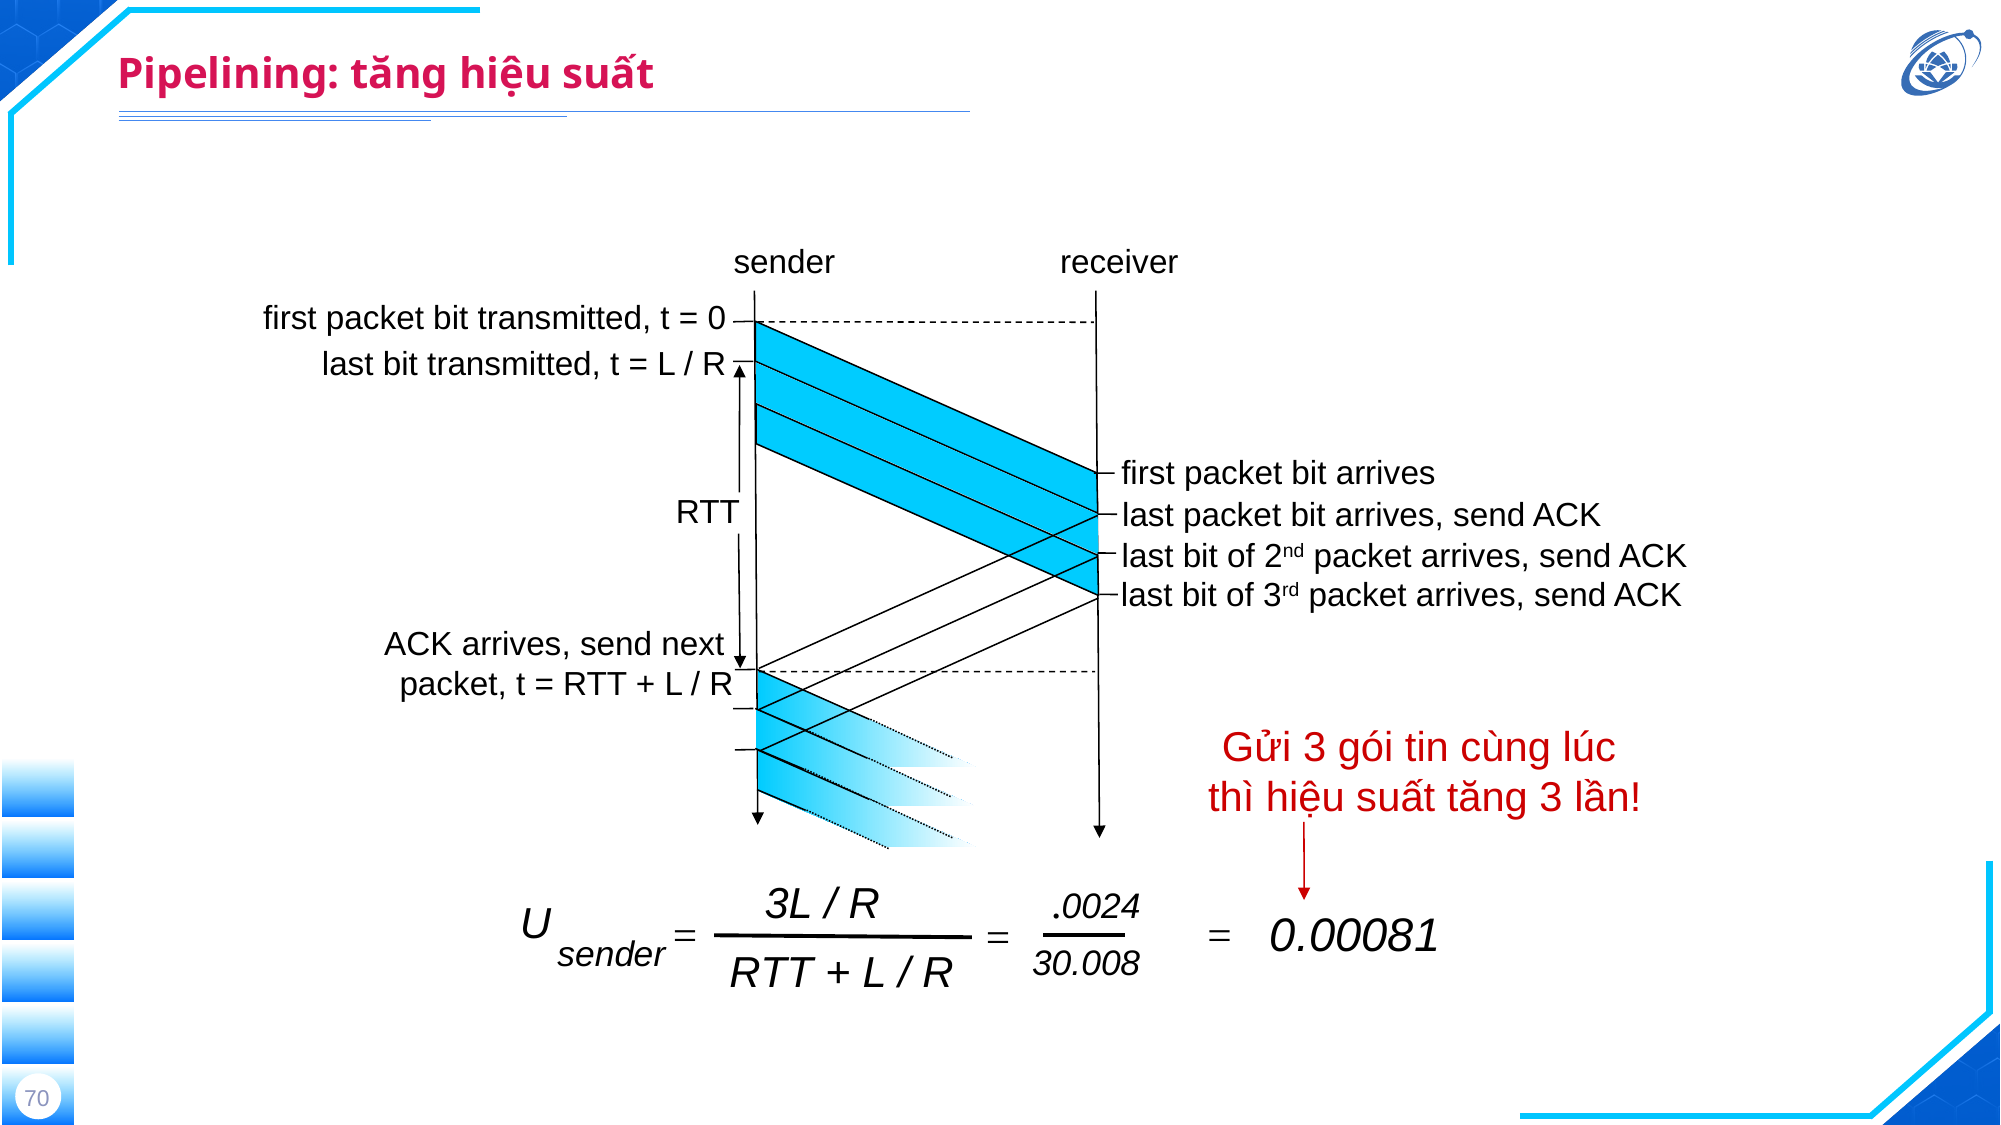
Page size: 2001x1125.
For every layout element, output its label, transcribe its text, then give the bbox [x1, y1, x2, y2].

list [1909, 50, 1916, 58]
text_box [235, 232, 1736, 850]
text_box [490, 865, 1598, 1019]
title Pipelining: tăng hiệu suất [117, 28, 1863, 106]
slide_number 70 [0, 1073, 117, 1122]
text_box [1191, 712, 1659, 900]
